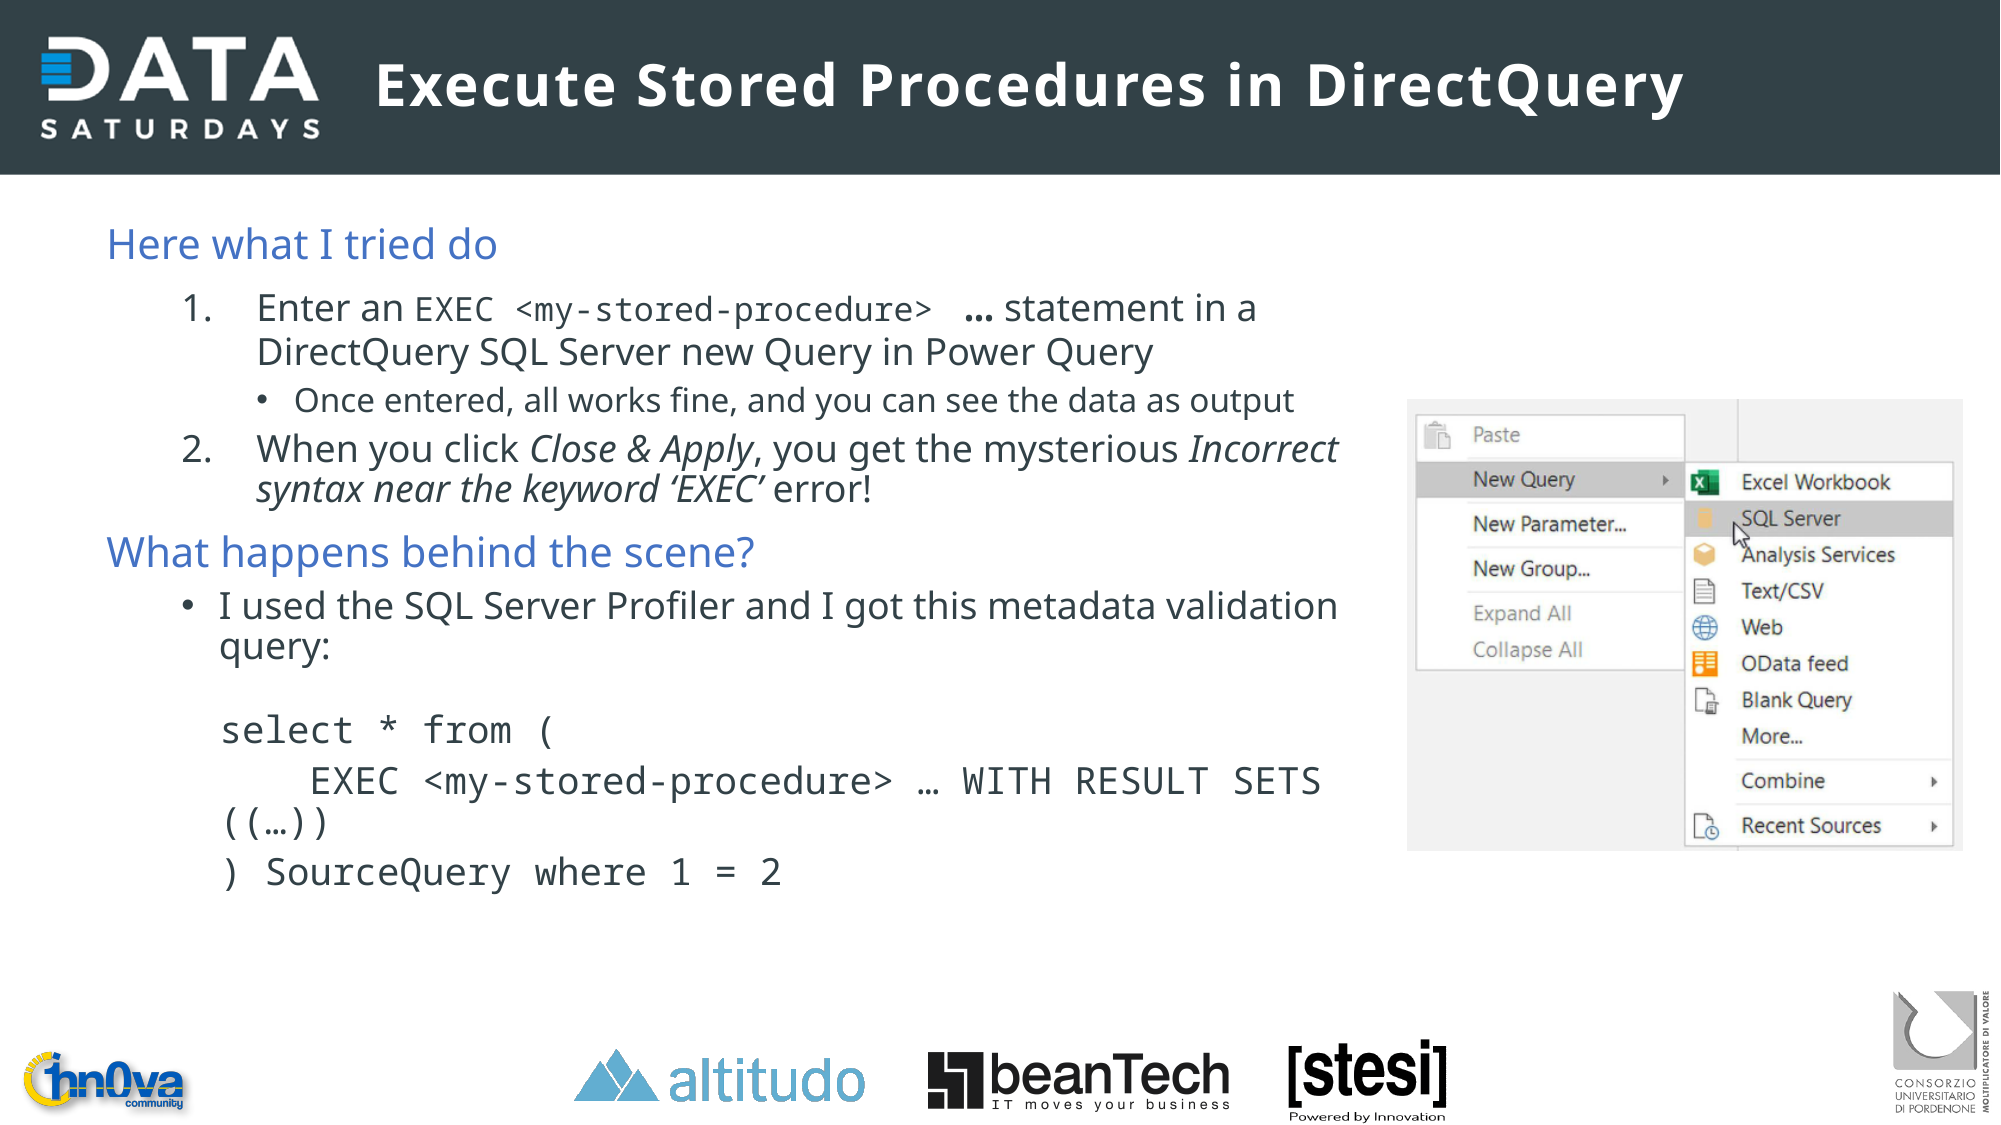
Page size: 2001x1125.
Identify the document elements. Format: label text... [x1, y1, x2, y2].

picture [23, 1050, 184, 1111]
picture [1287, 1038, 1448, 1124]
picture [23, 21, 336, 153]
picture [928, 1052, 1229, 1112]
title Execute Stored Procedures in DirectQuery [359, 0, 1937, 175]
picture [1881, 965, 2001, 1125]
text_box Here what I tried do Enter an EXEC <my-stored-procedure> … statement in a DirectQuery SQL Server new Query in Power Query Once entered, all works fine, and you can see the data as output When you click Close & Apply, you get the mysterious Incorrect syntax near the keyword ‘EXEC’ error! What happens behind the scene? I used the SQL Server Profiler and I got this metadata validation query: select * from ( EXEC <my-stored-procedure> … WITH RESULT SETS ((…)) ) SourceQuery where 1 = 2 [91, 215, 1454, 941]
picture [1407, 399, 1963, 851]
picture [570, 1038, 869, 1112]
